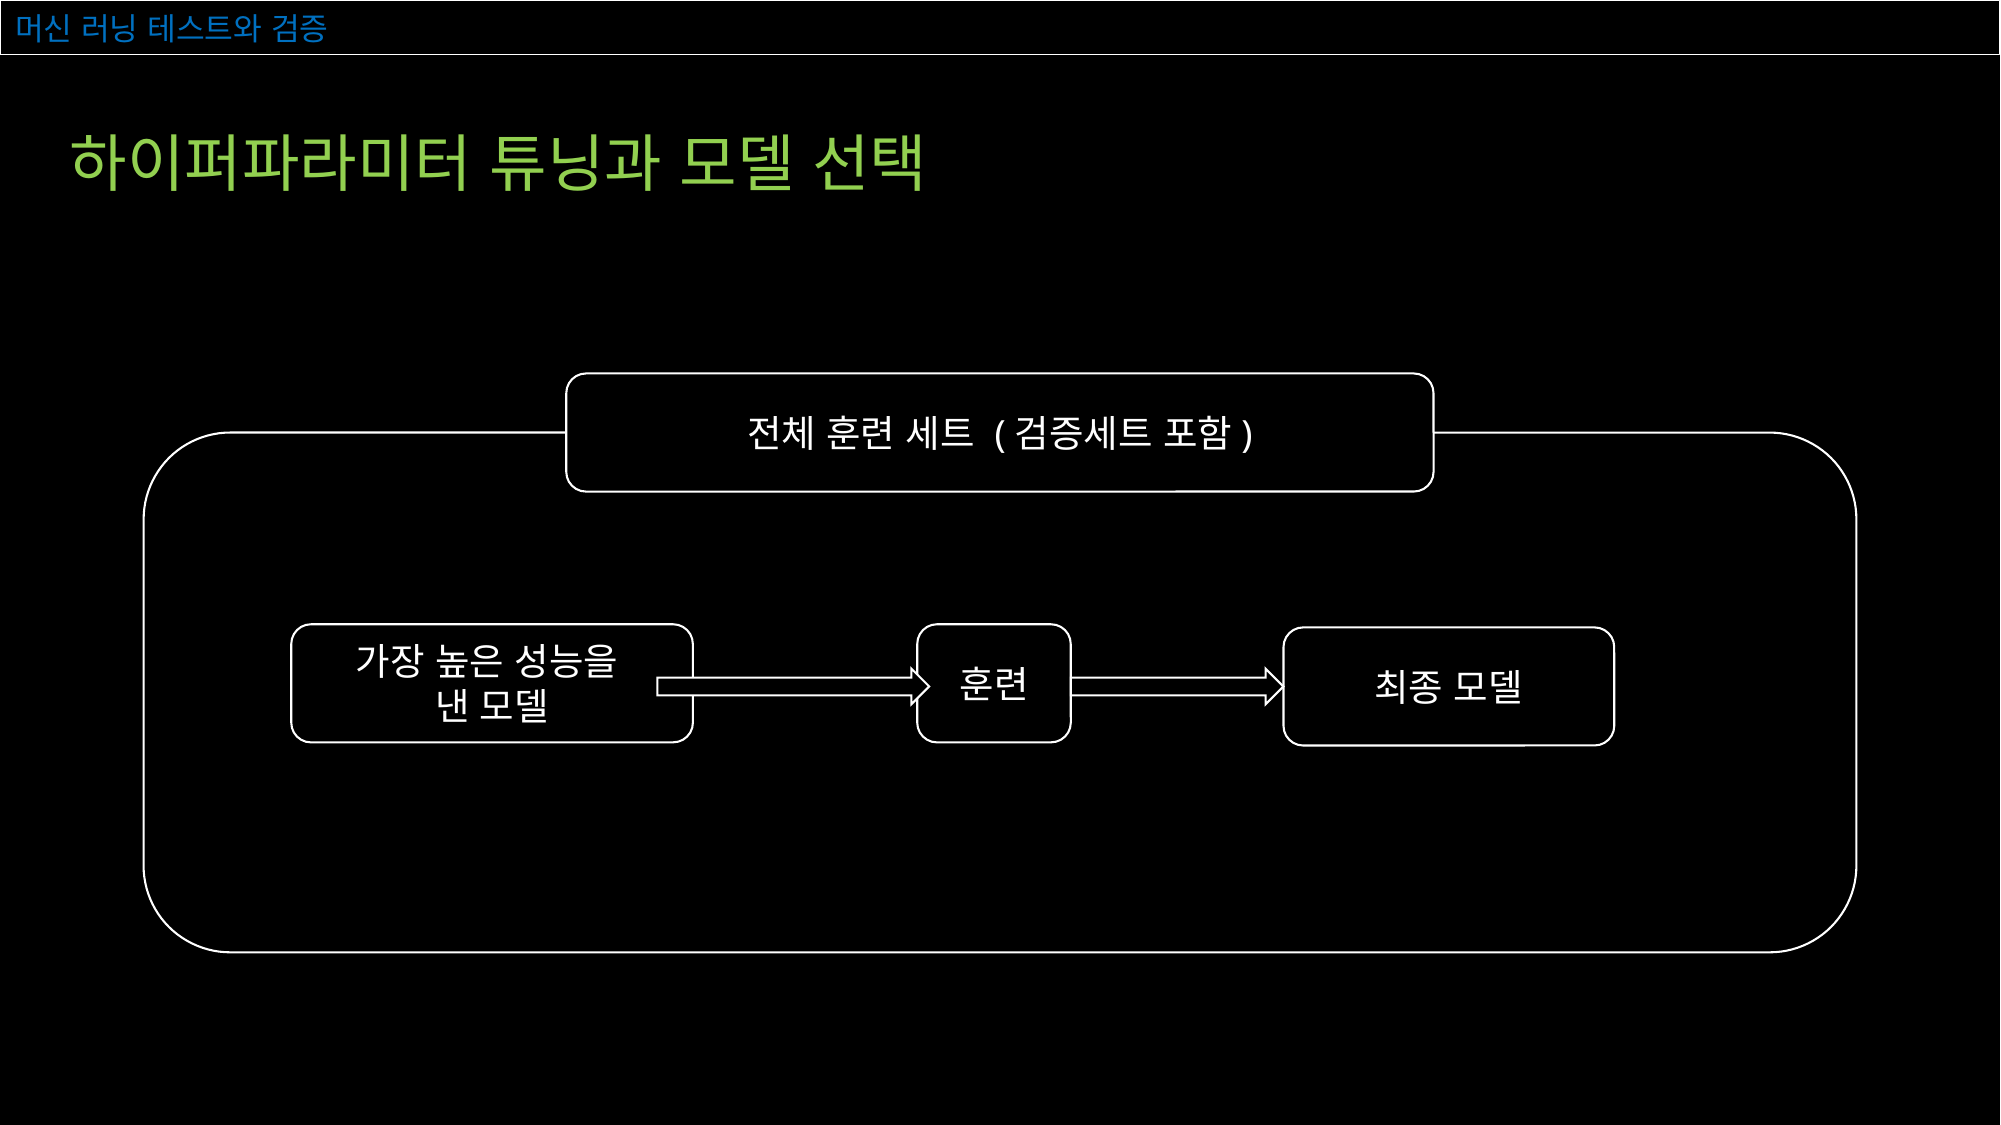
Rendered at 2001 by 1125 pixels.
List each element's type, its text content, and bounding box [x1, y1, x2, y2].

list 하이퍼파라미터 튜닝과 모델 선택 [55, 125, 1816, 188]
text_box 최종 모델 [1282, 626, 1616, 747]
text_box [656, 666, 931, 707]
text_box 전체 훈련 세트 (검증세트 포함) [565, 372, 1435, 493]
text_box 훈련 [916, 623, 1072, 744]
text_box [1069, 666, 1285, 707]
text_box 가장 높은 성능을 낸 모델 [290, 623, 694, 744]
text_box [142, 431, 1858, 954]
text_box [0, 0, 2000, 75]
